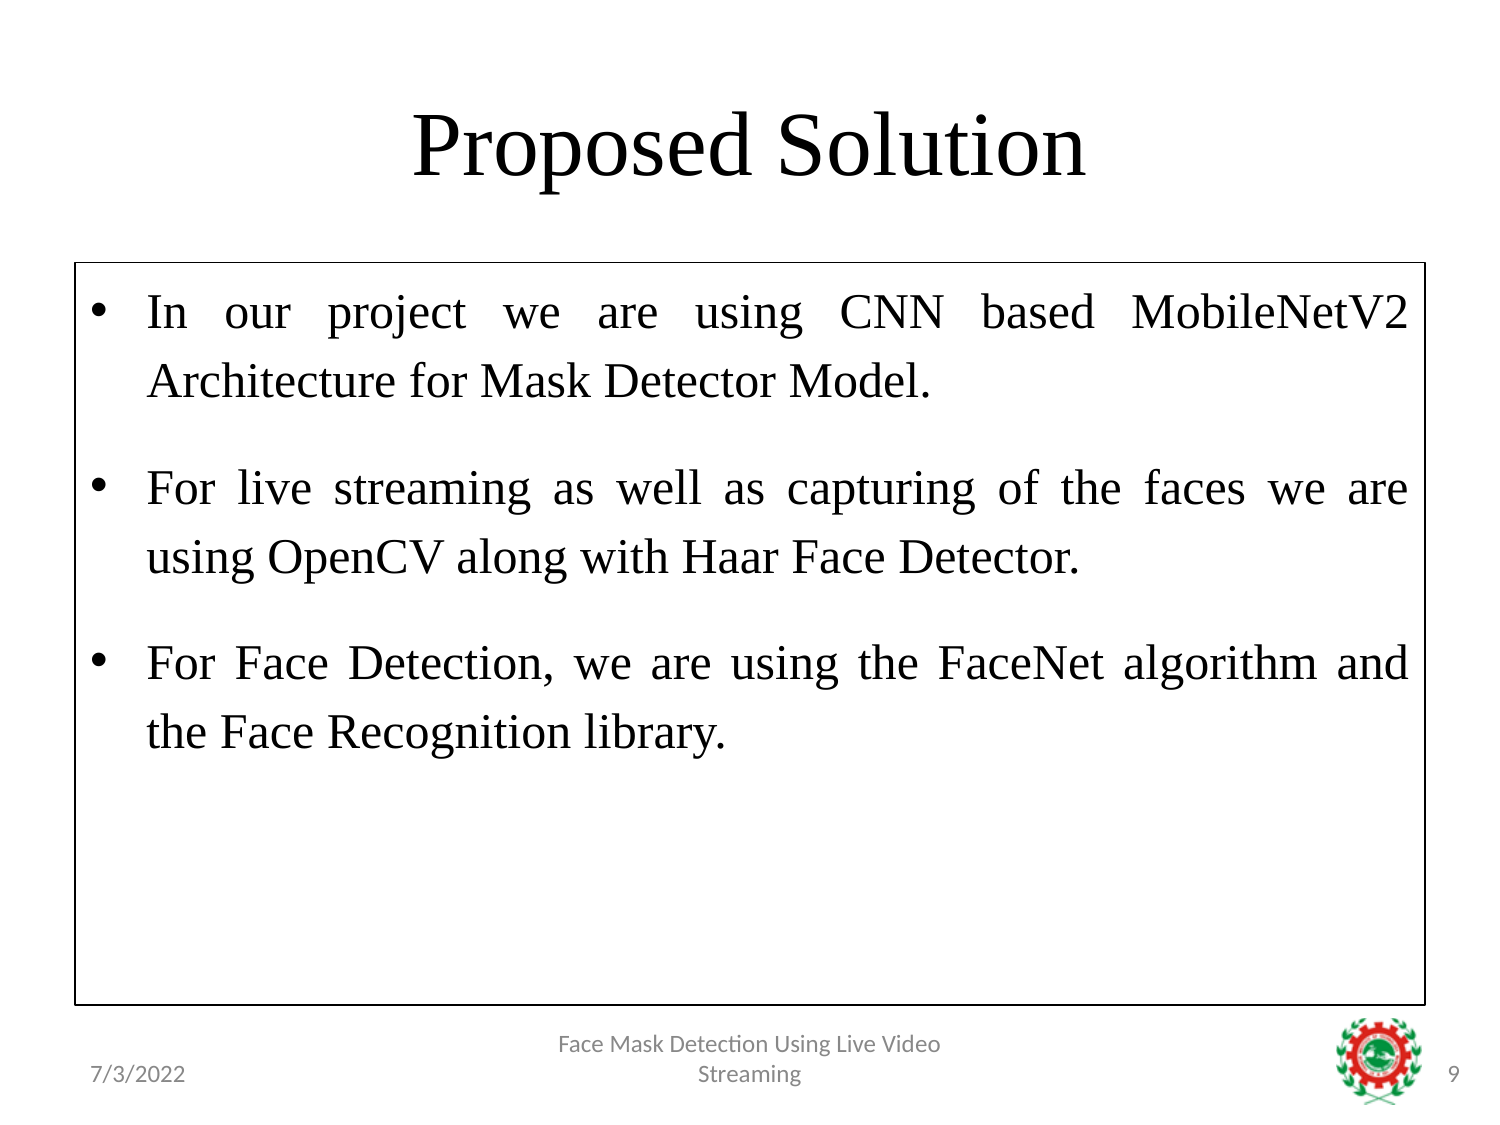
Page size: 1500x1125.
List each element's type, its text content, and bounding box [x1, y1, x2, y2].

footer Face Mask Detection Using Live Video Streaming [512, 1042, 988, 1103]
list In our project we are using CNN based MobileNetV2 Architecture for Mask Detector Model. For live streaming as well as capturing of the faces we are using OpenCV along with Haar Face Detector. For Face Detection, we are using the FaceNet algorithm and the Face Recognition library. [75, 262, 1425, 1005]
slide_number 9 [1125, 1042, 1475, 1103]
title Proposed Solution [75, 45, 1425, 233]
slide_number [75, 1042, 425, 1103]
picture [1336, 1018, 1422, 1042]
